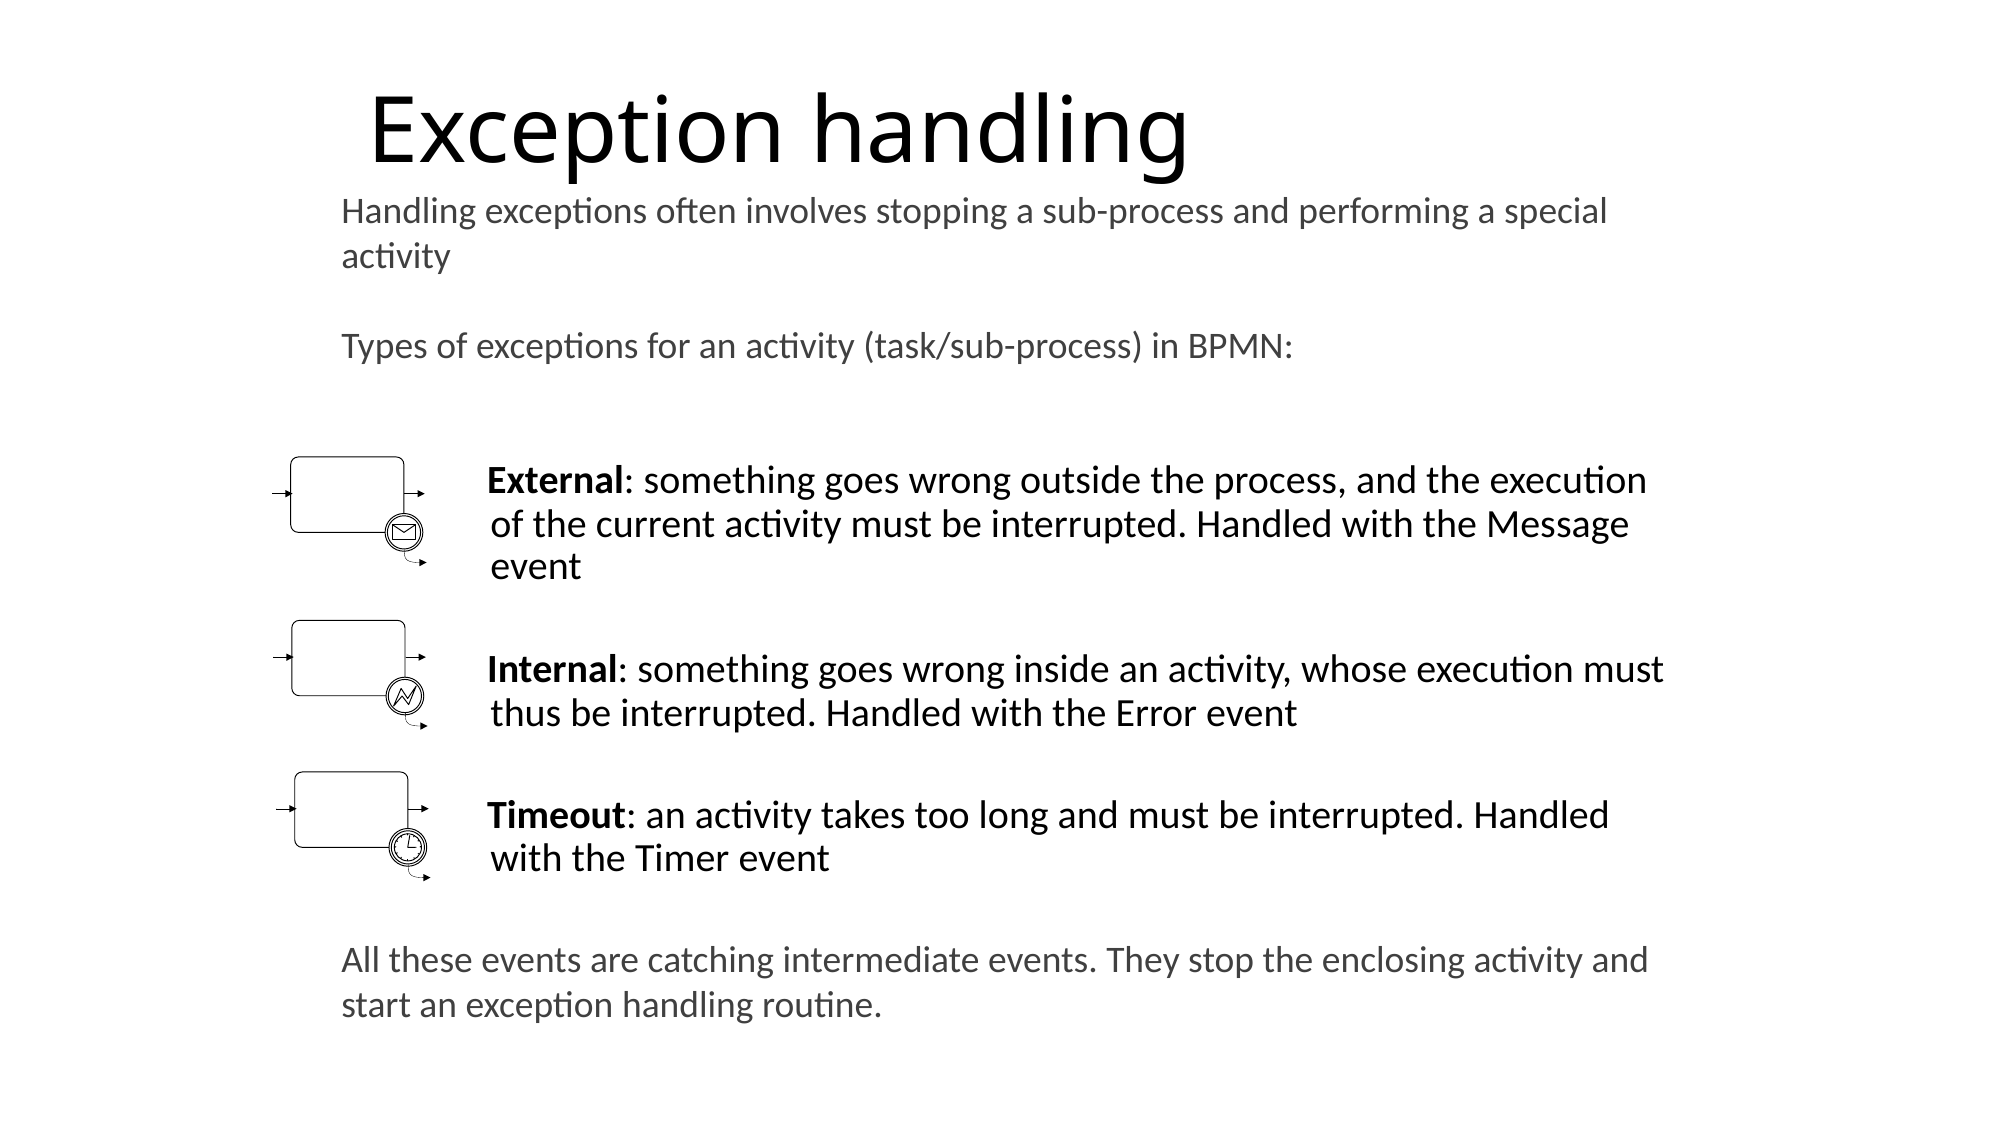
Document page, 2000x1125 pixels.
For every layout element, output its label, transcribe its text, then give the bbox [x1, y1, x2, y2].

text_box All these events are catching intermediate events. They stop the enclosing activity and start an exception handling routine. [326, 927, 1680, 1033]
list External: something goes wrong outside the process, and the execution of the current activity must be interrupted. Handled with the Message event Internal: something goes wrong inside an activity, whose execution must thus be interrupted. Handled with the Error event Timeout: an activity takes too long and must be interrupted. Handled with the Timer event [378, 254, 1694, 894]
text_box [271, 617, 430, 732]
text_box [274, 803, 433, 883]
title Exception handling [352, 59, 1647, 178]
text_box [288, 454, 426, 488]
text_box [270, 488, 429, 568]
text_box Handling exceptions often involves stopping a sub-process and performing a special activity Types of exceptions for an activity (task/sub-process) in BPMN: [326, 178, 1680, 374]
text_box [292, 769, 430, 803]
